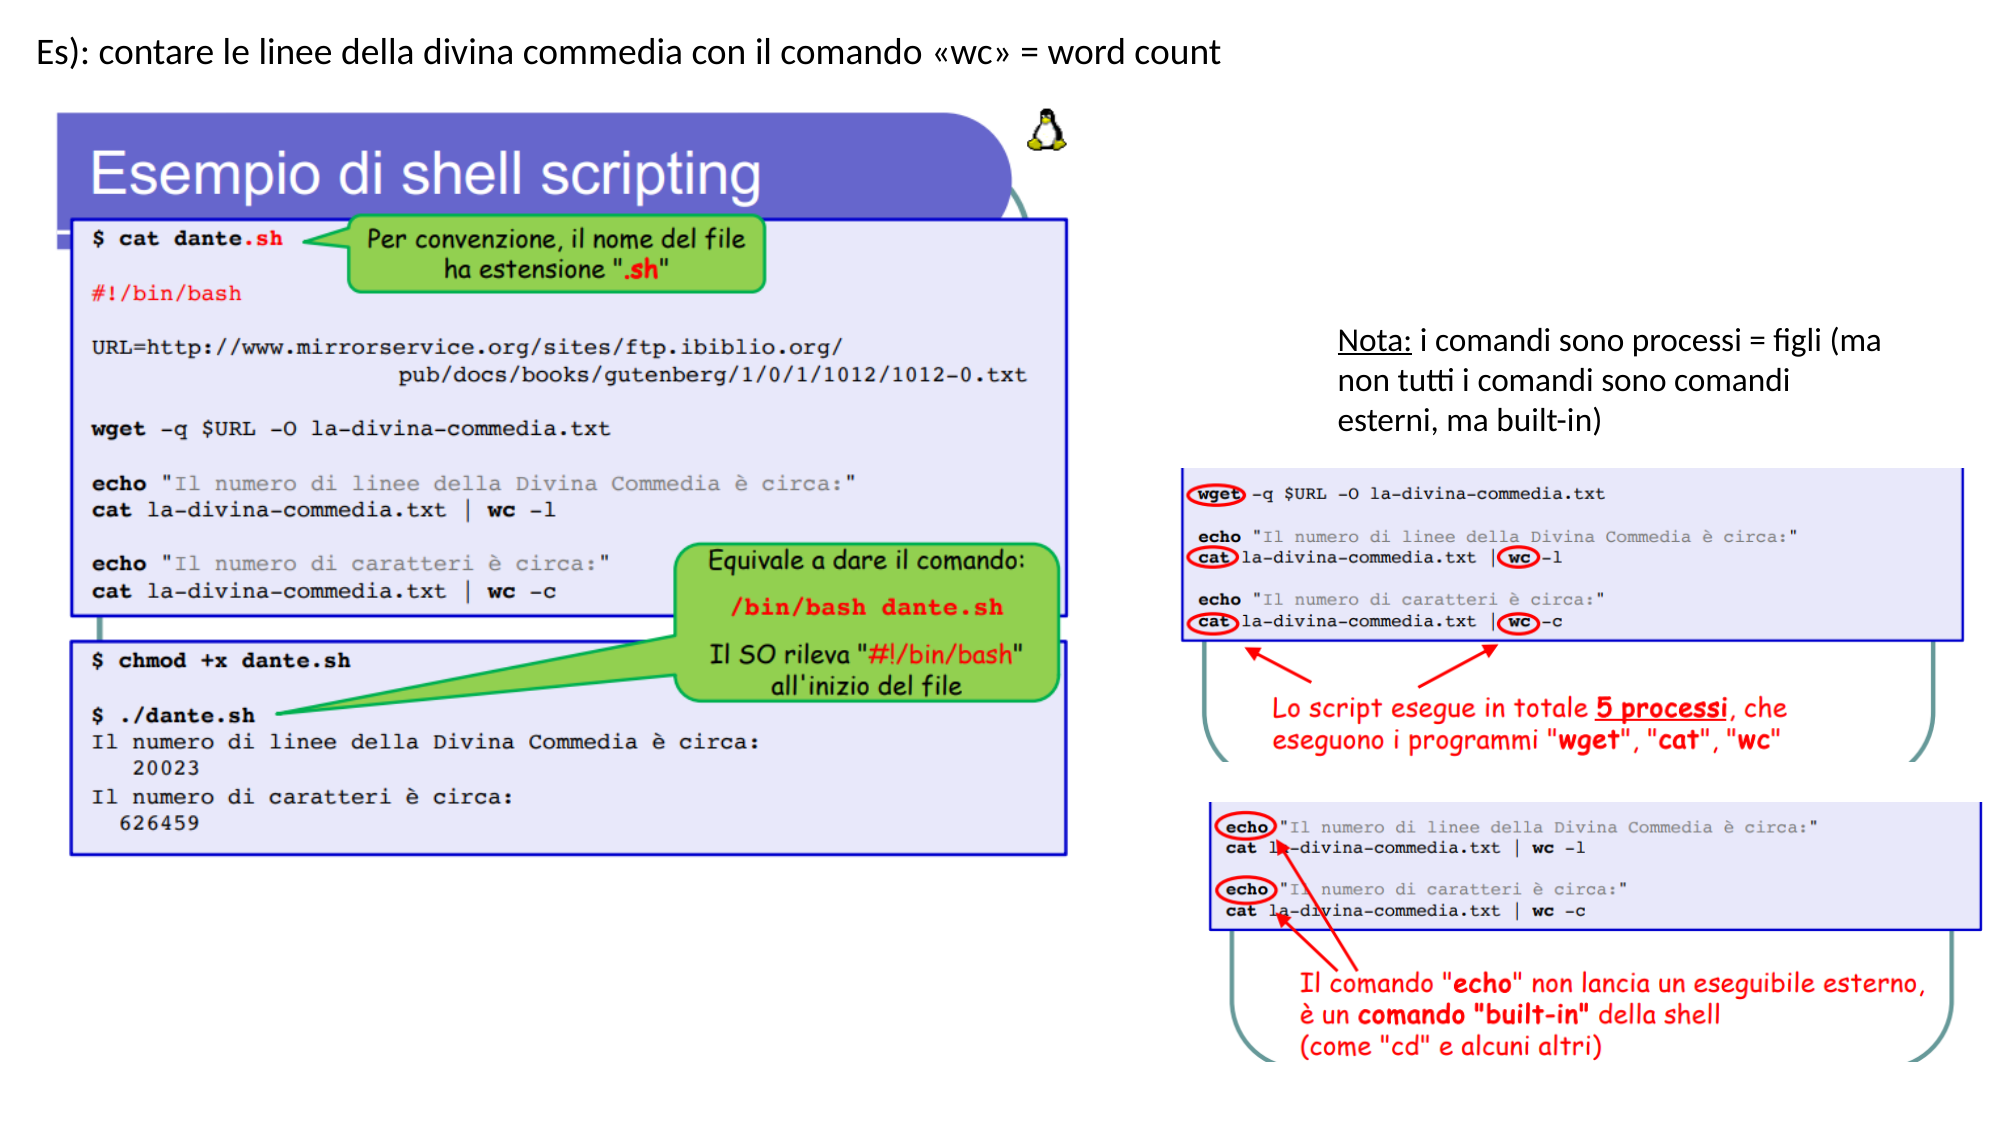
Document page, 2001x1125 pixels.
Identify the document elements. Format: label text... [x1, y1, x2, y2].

picture [1194, 802, 1987, 1062]
picture [1168, 468, 1971, 762]
picture [47, 97, 1089, 864]
text_box Es): contare le linee della divina commedia con il comando «wc» = word count [21, 19, 1238, 80]
text_box Nota: i comandi sono processi = figli (ma non tutti i comandi sono comandi esterni, ma built-in) [1323, 310, 1901, 445]
